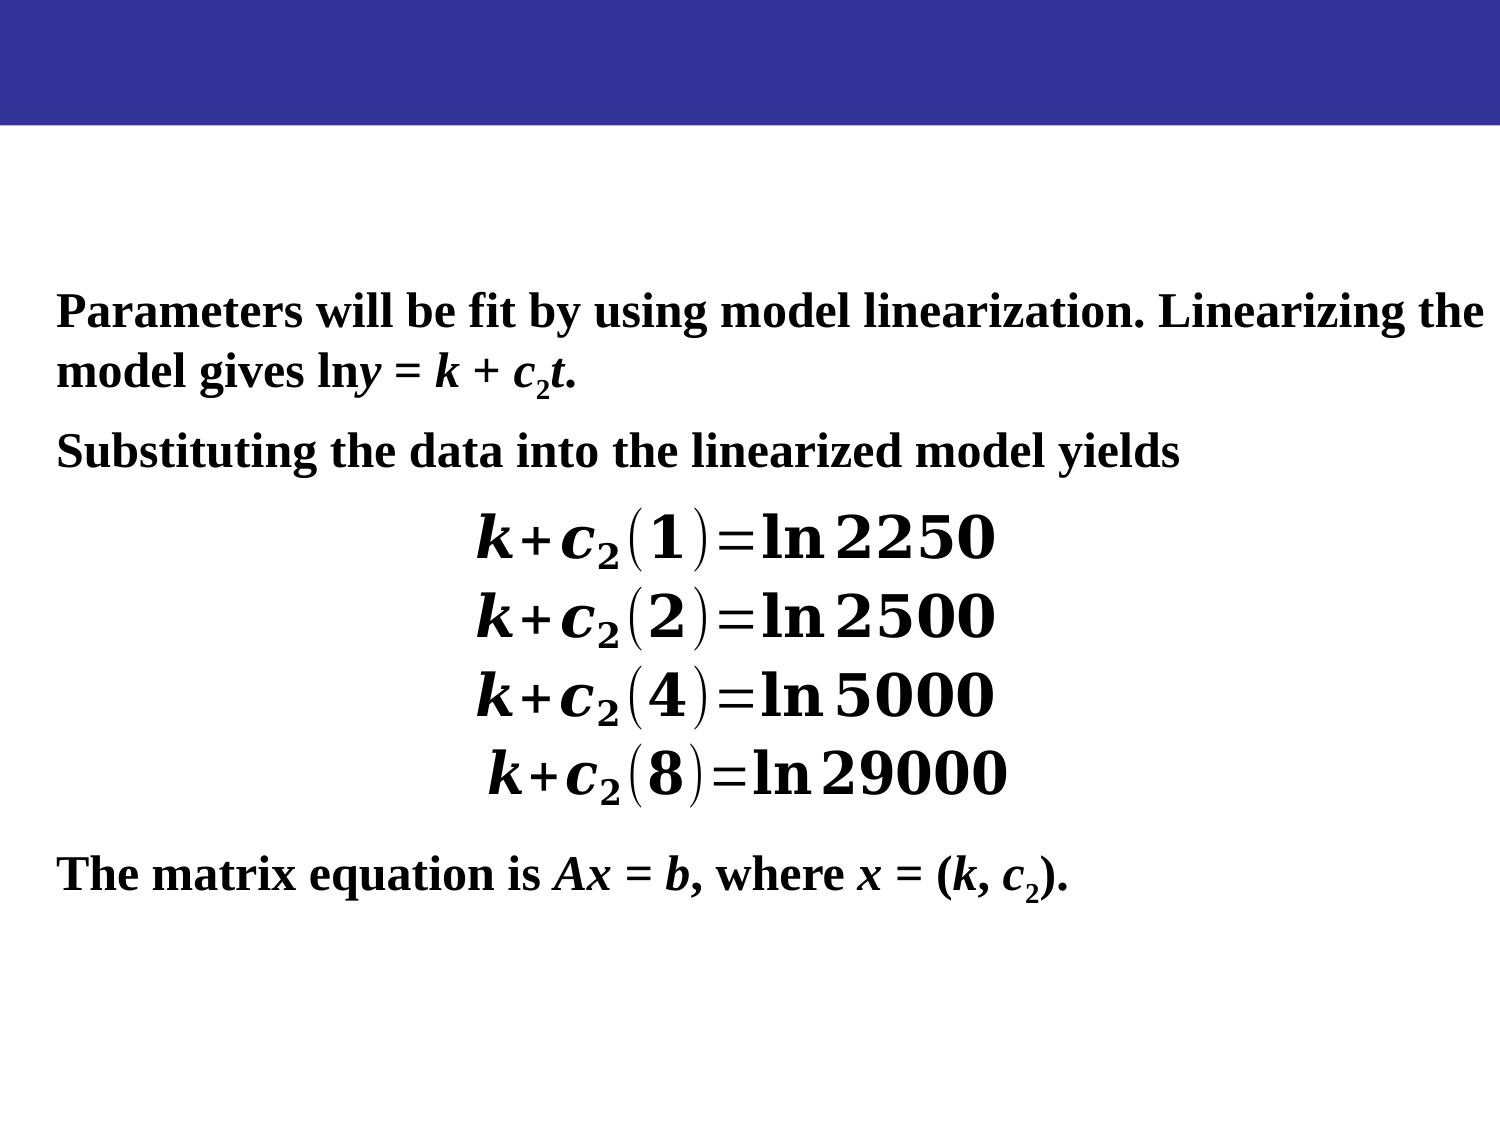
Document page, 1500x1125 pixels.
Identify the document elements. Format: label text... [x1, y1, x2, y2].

text_box Parameters will be fit by using model linearization. Linearizing the model gives lny = k + c2t. [41, 269, 1500, 410]
text_box Substituting the data into the linearized model yields [41, 410, 1500, 486]
text_box The matrix equation is Ax = b, where x = (k, c2). [41, 833, 1436, 917]
